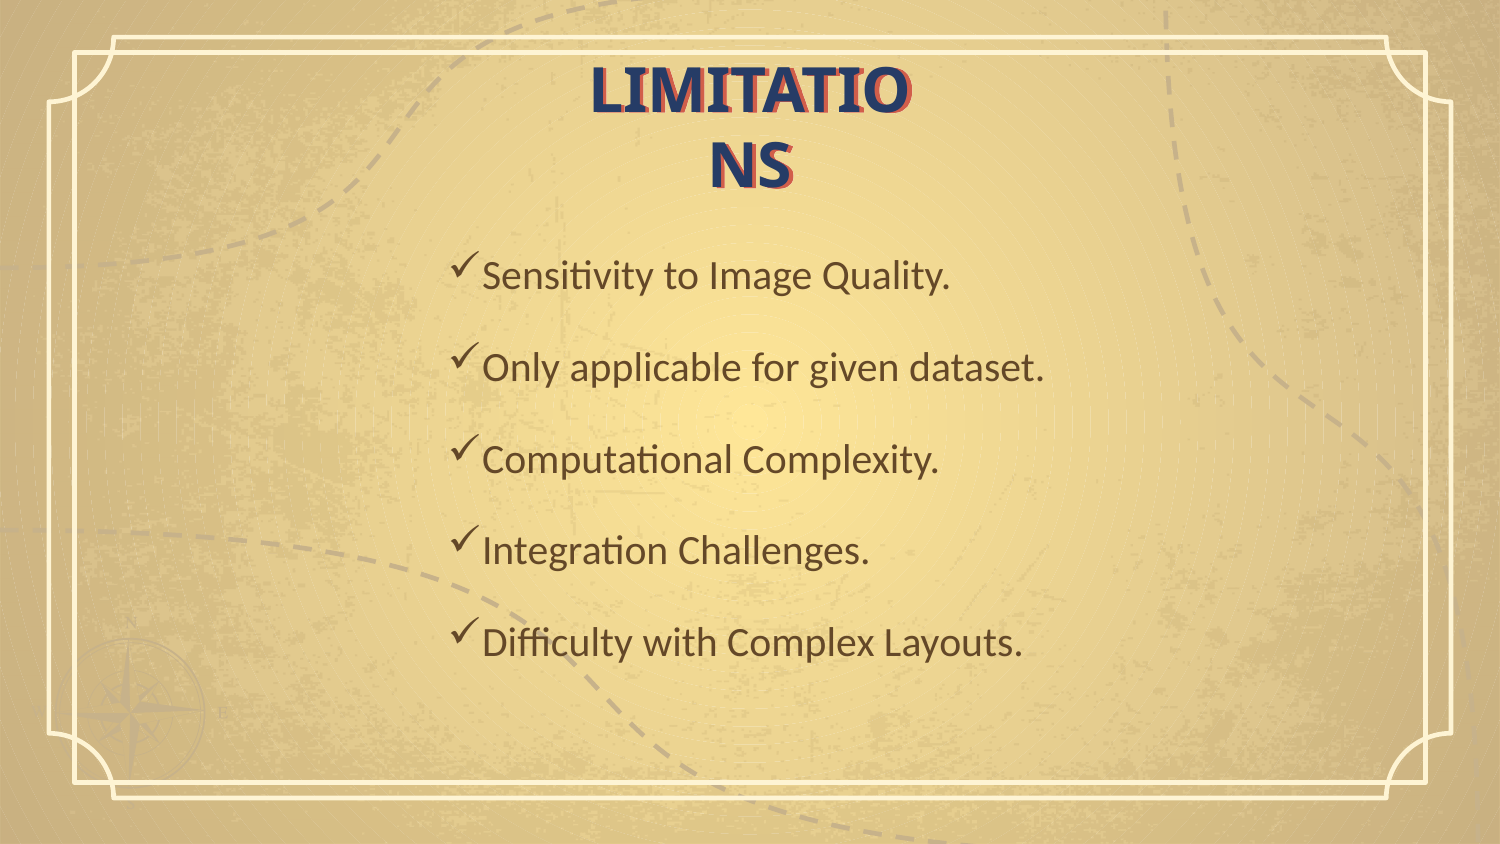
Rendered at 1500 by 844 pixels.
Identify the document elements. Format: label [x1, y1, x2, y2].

text_box [48, 36, 1452, 799]
picture [0, 0, 1500, 844]
